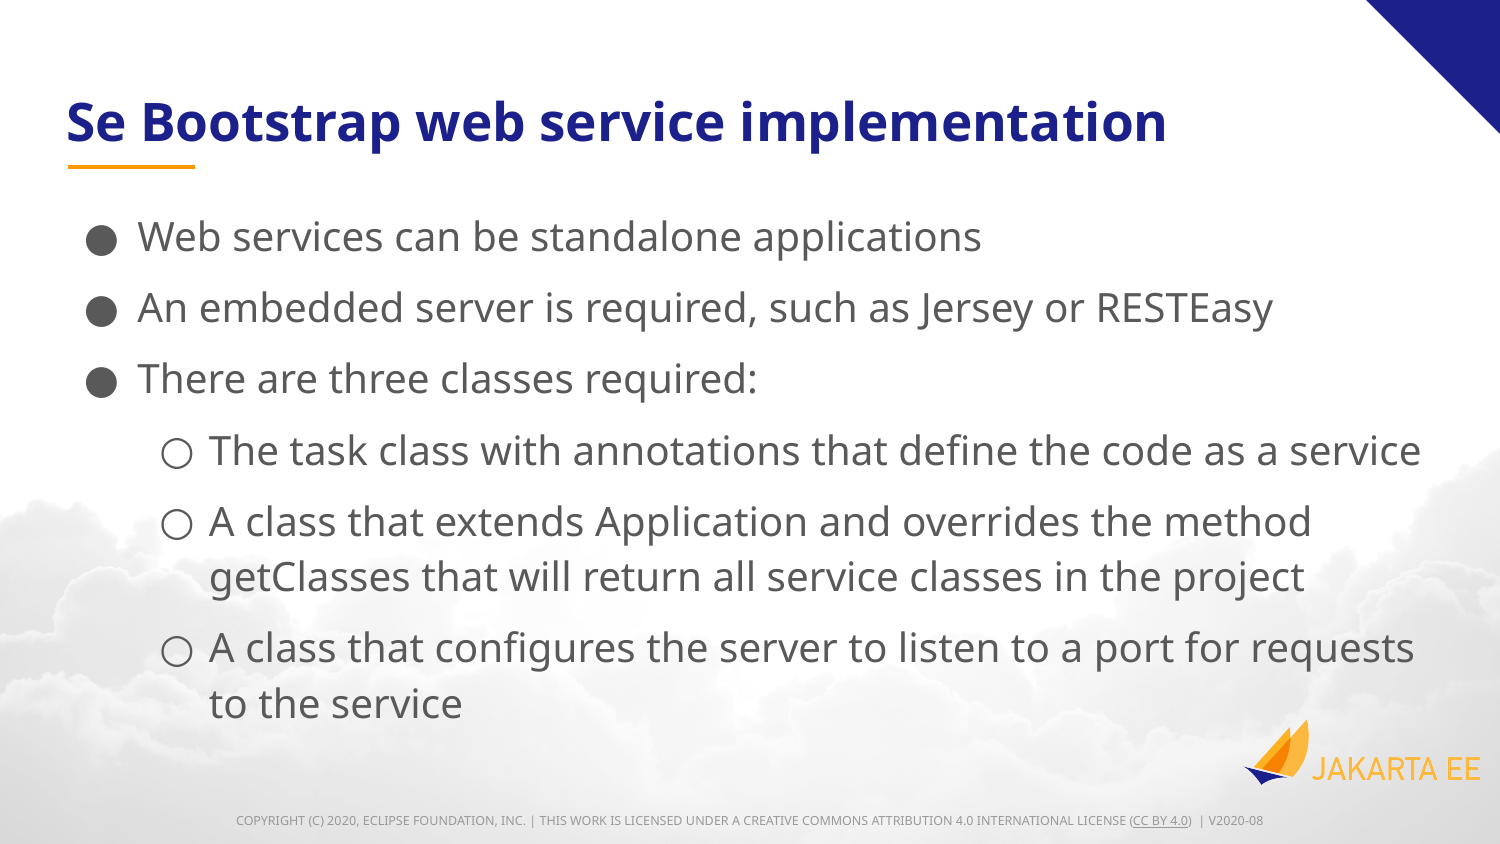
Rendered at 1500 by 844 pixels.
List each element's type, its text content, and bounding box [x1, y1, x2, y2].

picture [1242, 719, 1480, 785]
list Web services can be standalone applications An embedded server is required, such as Jersey or RESTEasy There are three classes required: The task class with annotations that define the code as a service A class that extends Application and overrides the method getClasses that will return all service classes in the project A class that configures the server to listen to a port for requests to the service [51, 189, 1449, 750]
title Se Bootstrap web service implementation [51, 72, 1449, 167]
